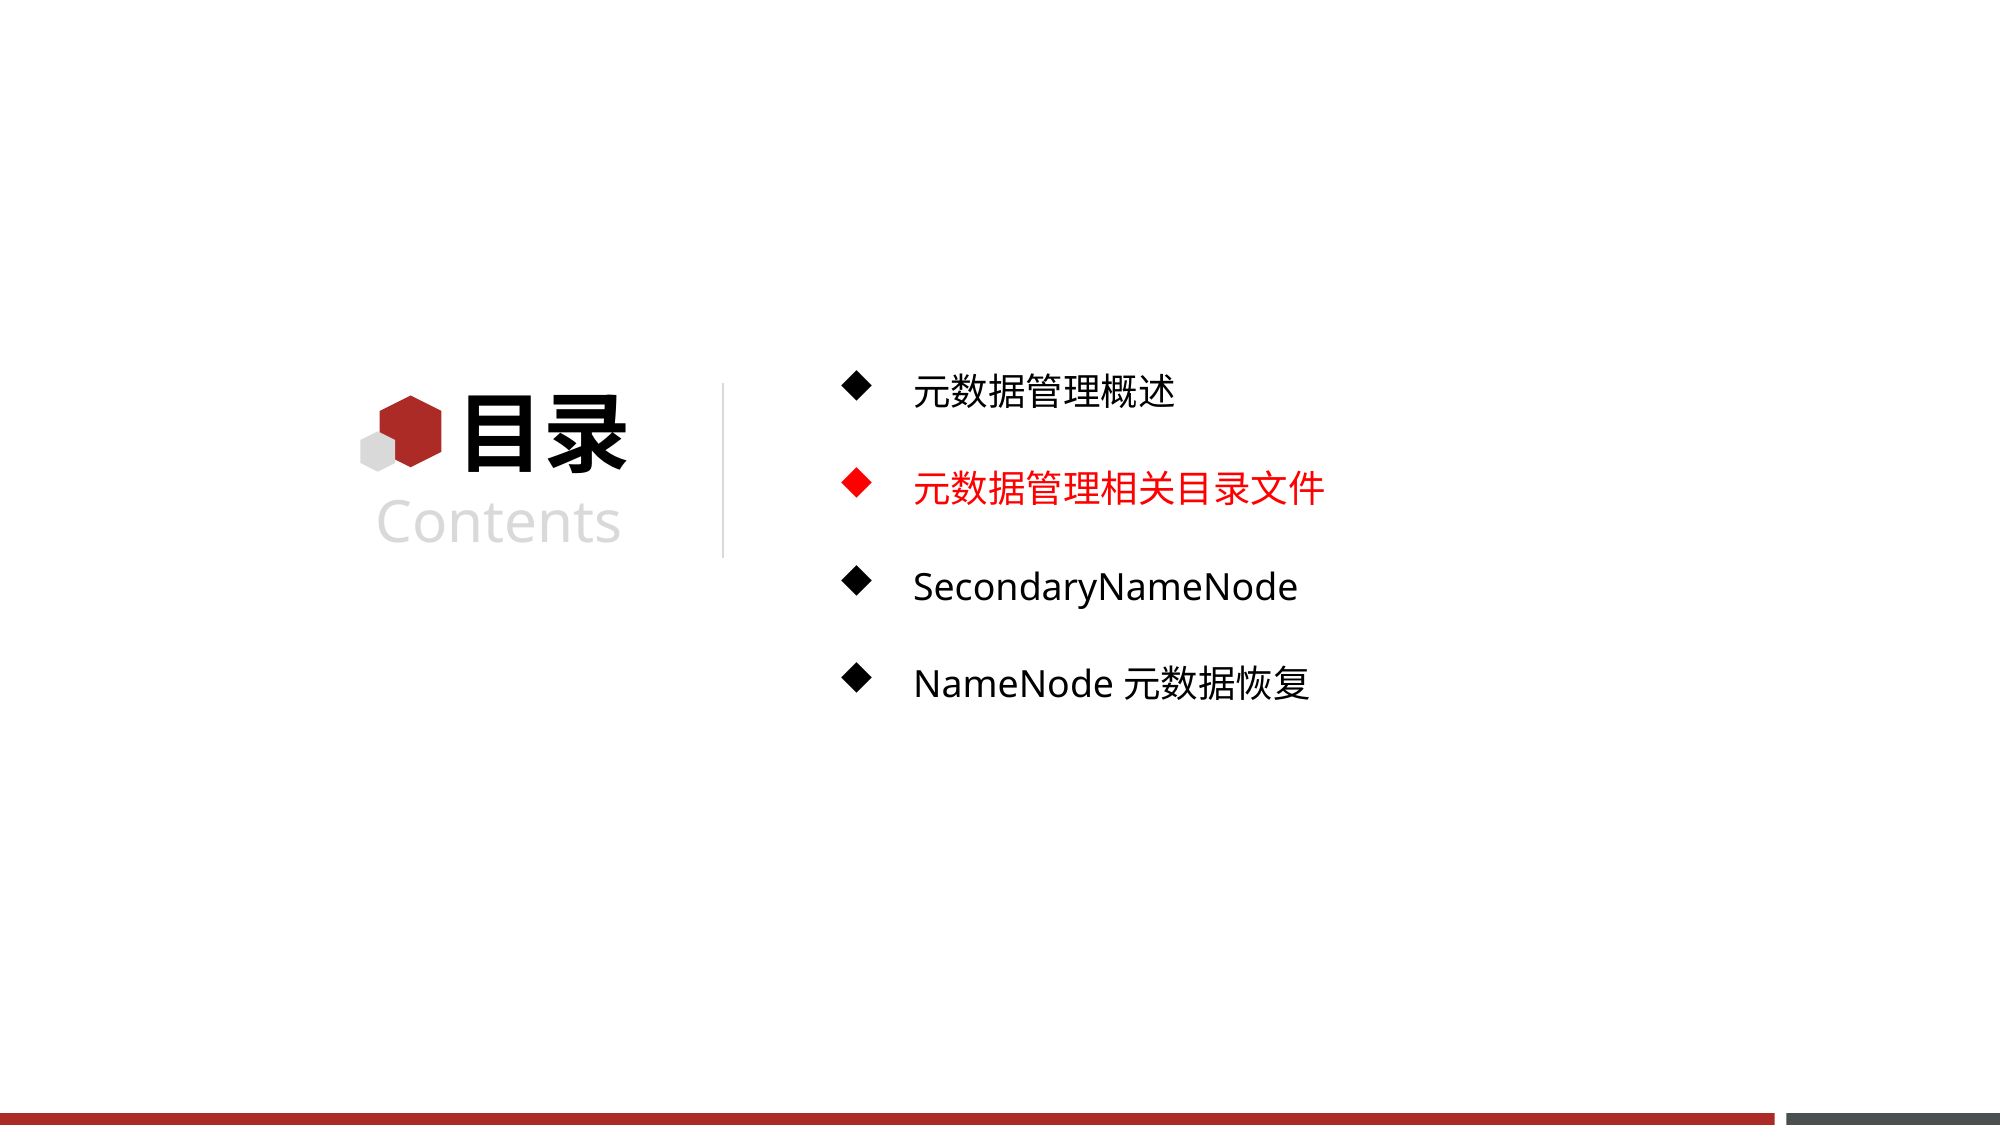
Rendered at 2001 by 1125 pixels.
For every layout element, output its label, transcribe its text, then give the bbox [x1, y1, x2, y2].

list 元数据管理概述 元数据管理相关目录文件 SecondaryNameNode NameNode元数据恢复 [823, 165, 1804, 864]
